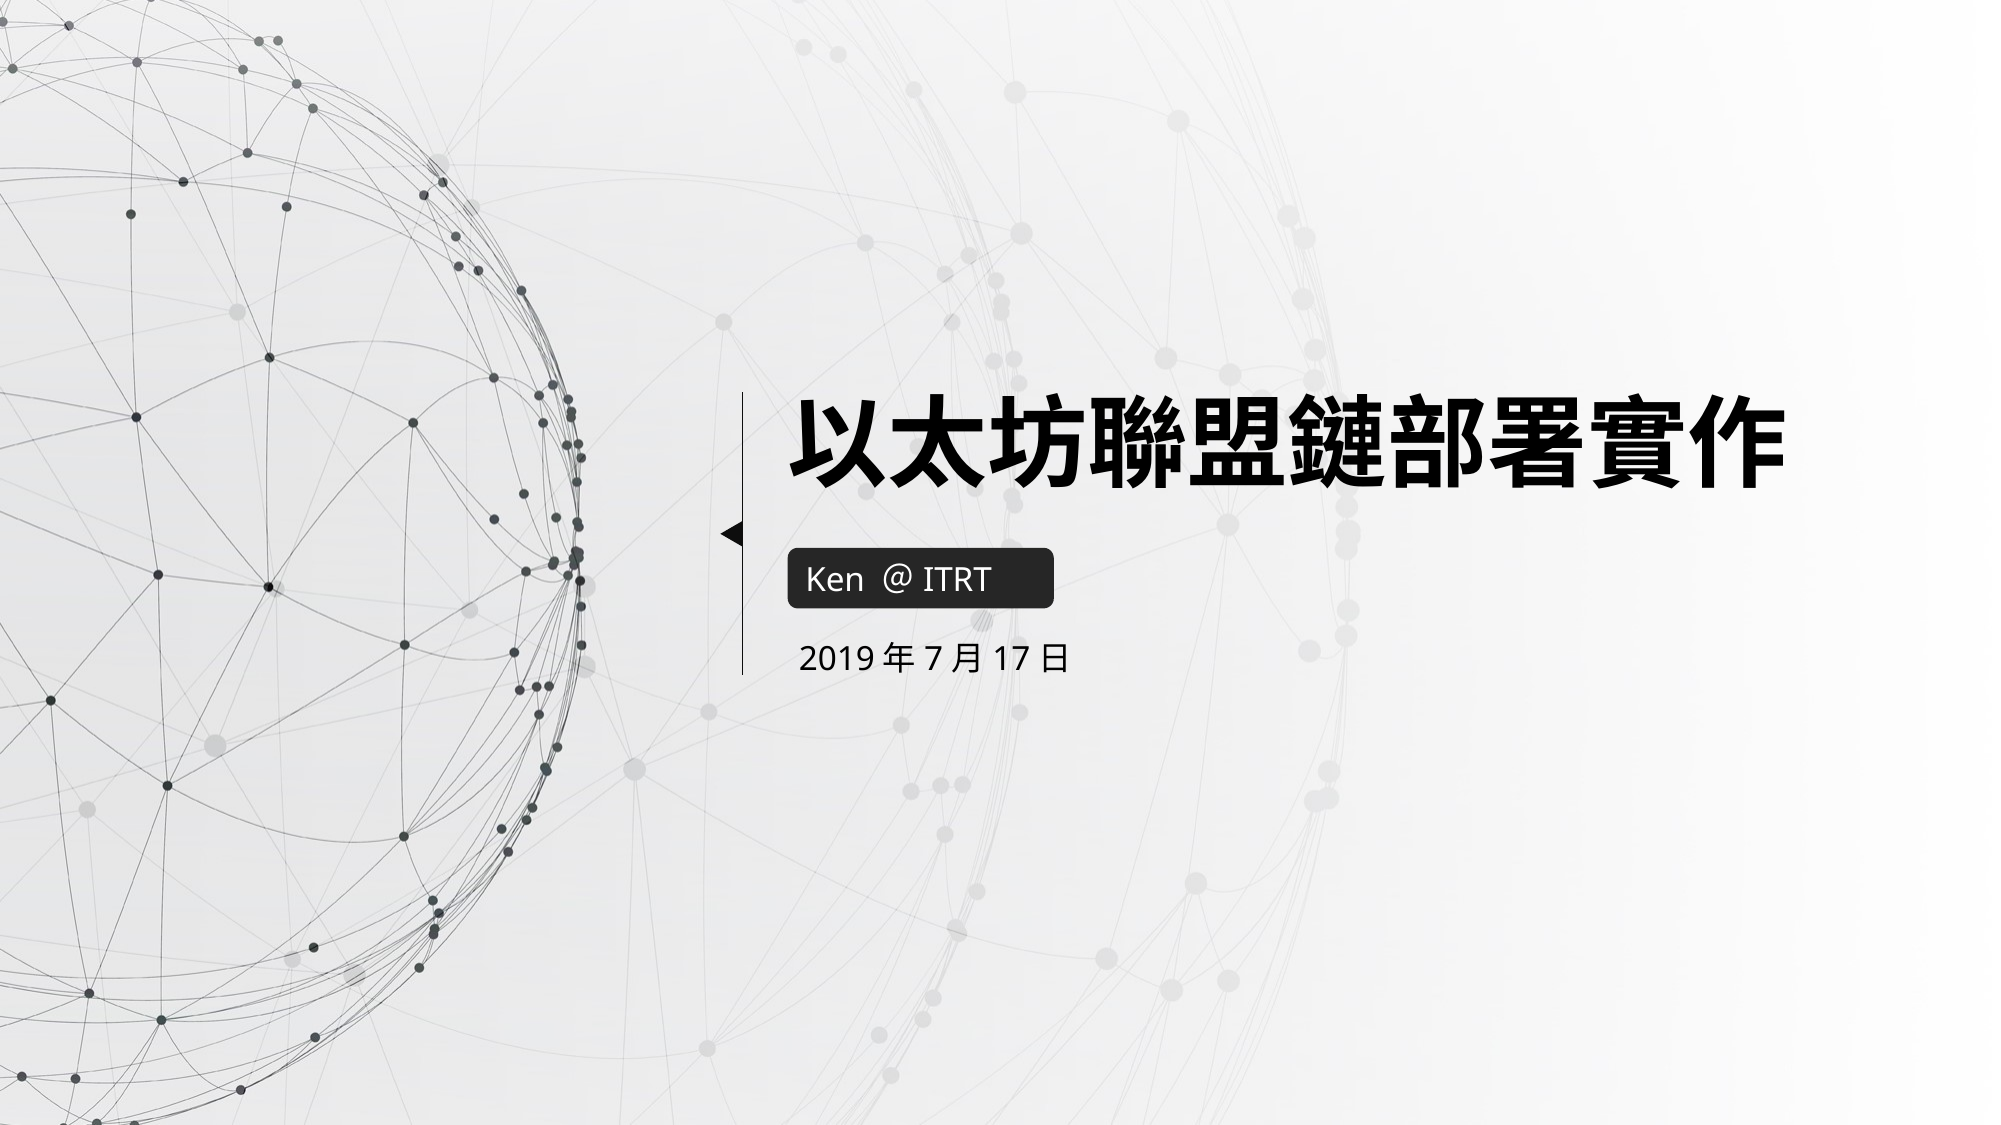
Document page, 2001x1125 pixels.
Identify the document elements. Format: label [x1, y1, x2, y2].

picture [0, 0, 2000, 1125]
text_box [720, 392, 743, 676]
